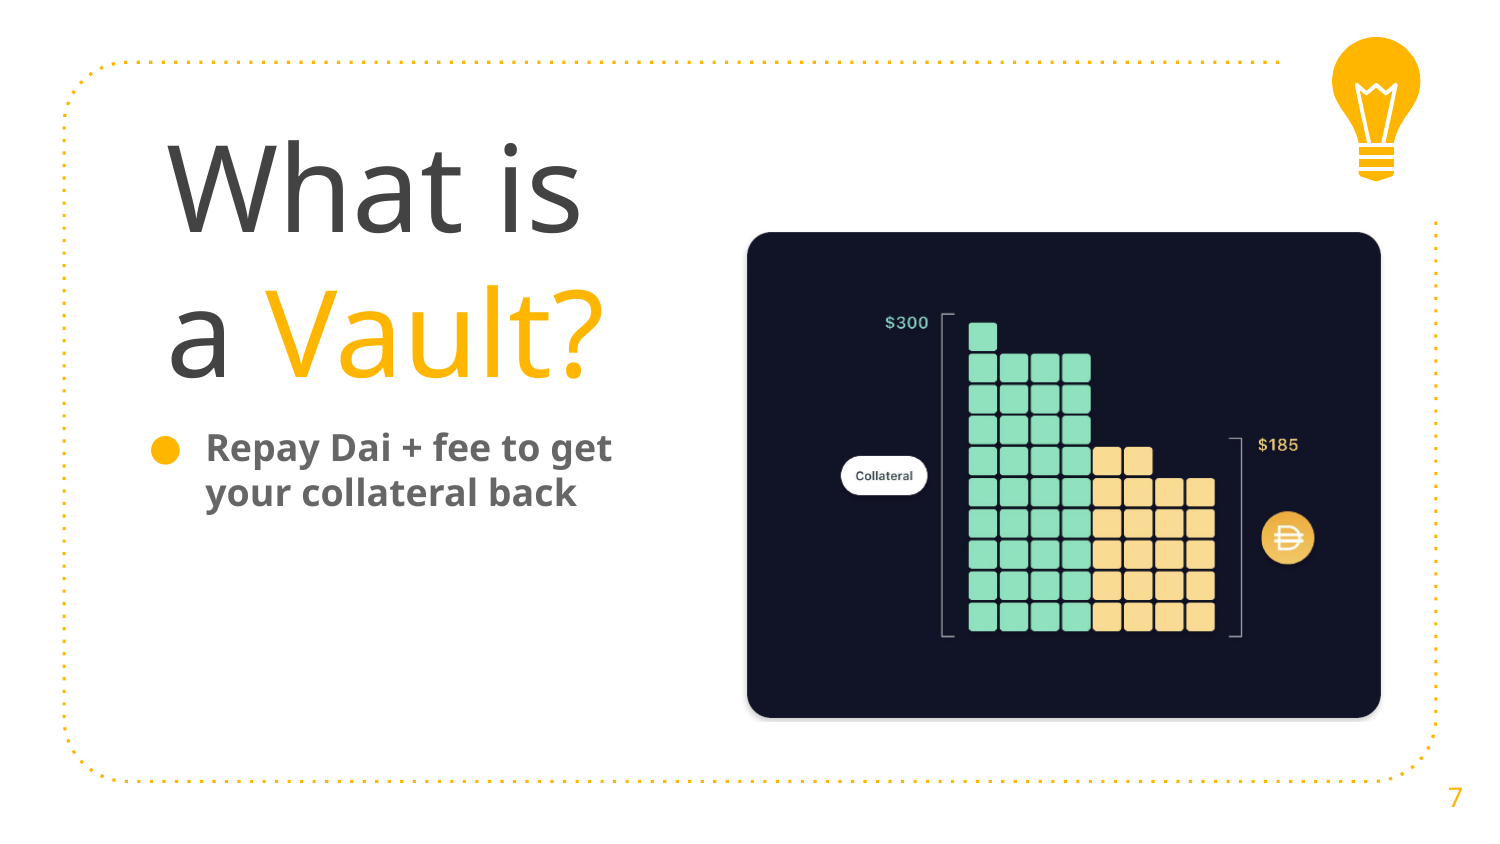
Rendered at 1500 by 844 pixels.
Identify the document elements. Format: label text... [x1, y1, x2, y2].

picture [731, 216, 1395, 722]
slide_number 7 [1411, 753, 1500, 844]
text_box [1331, 36, 1421, 182]
list Repay Dai + fee to get your collateral back [115, 408, 681, 797]
title What is a Vault? [151, 96, 732, 390]
